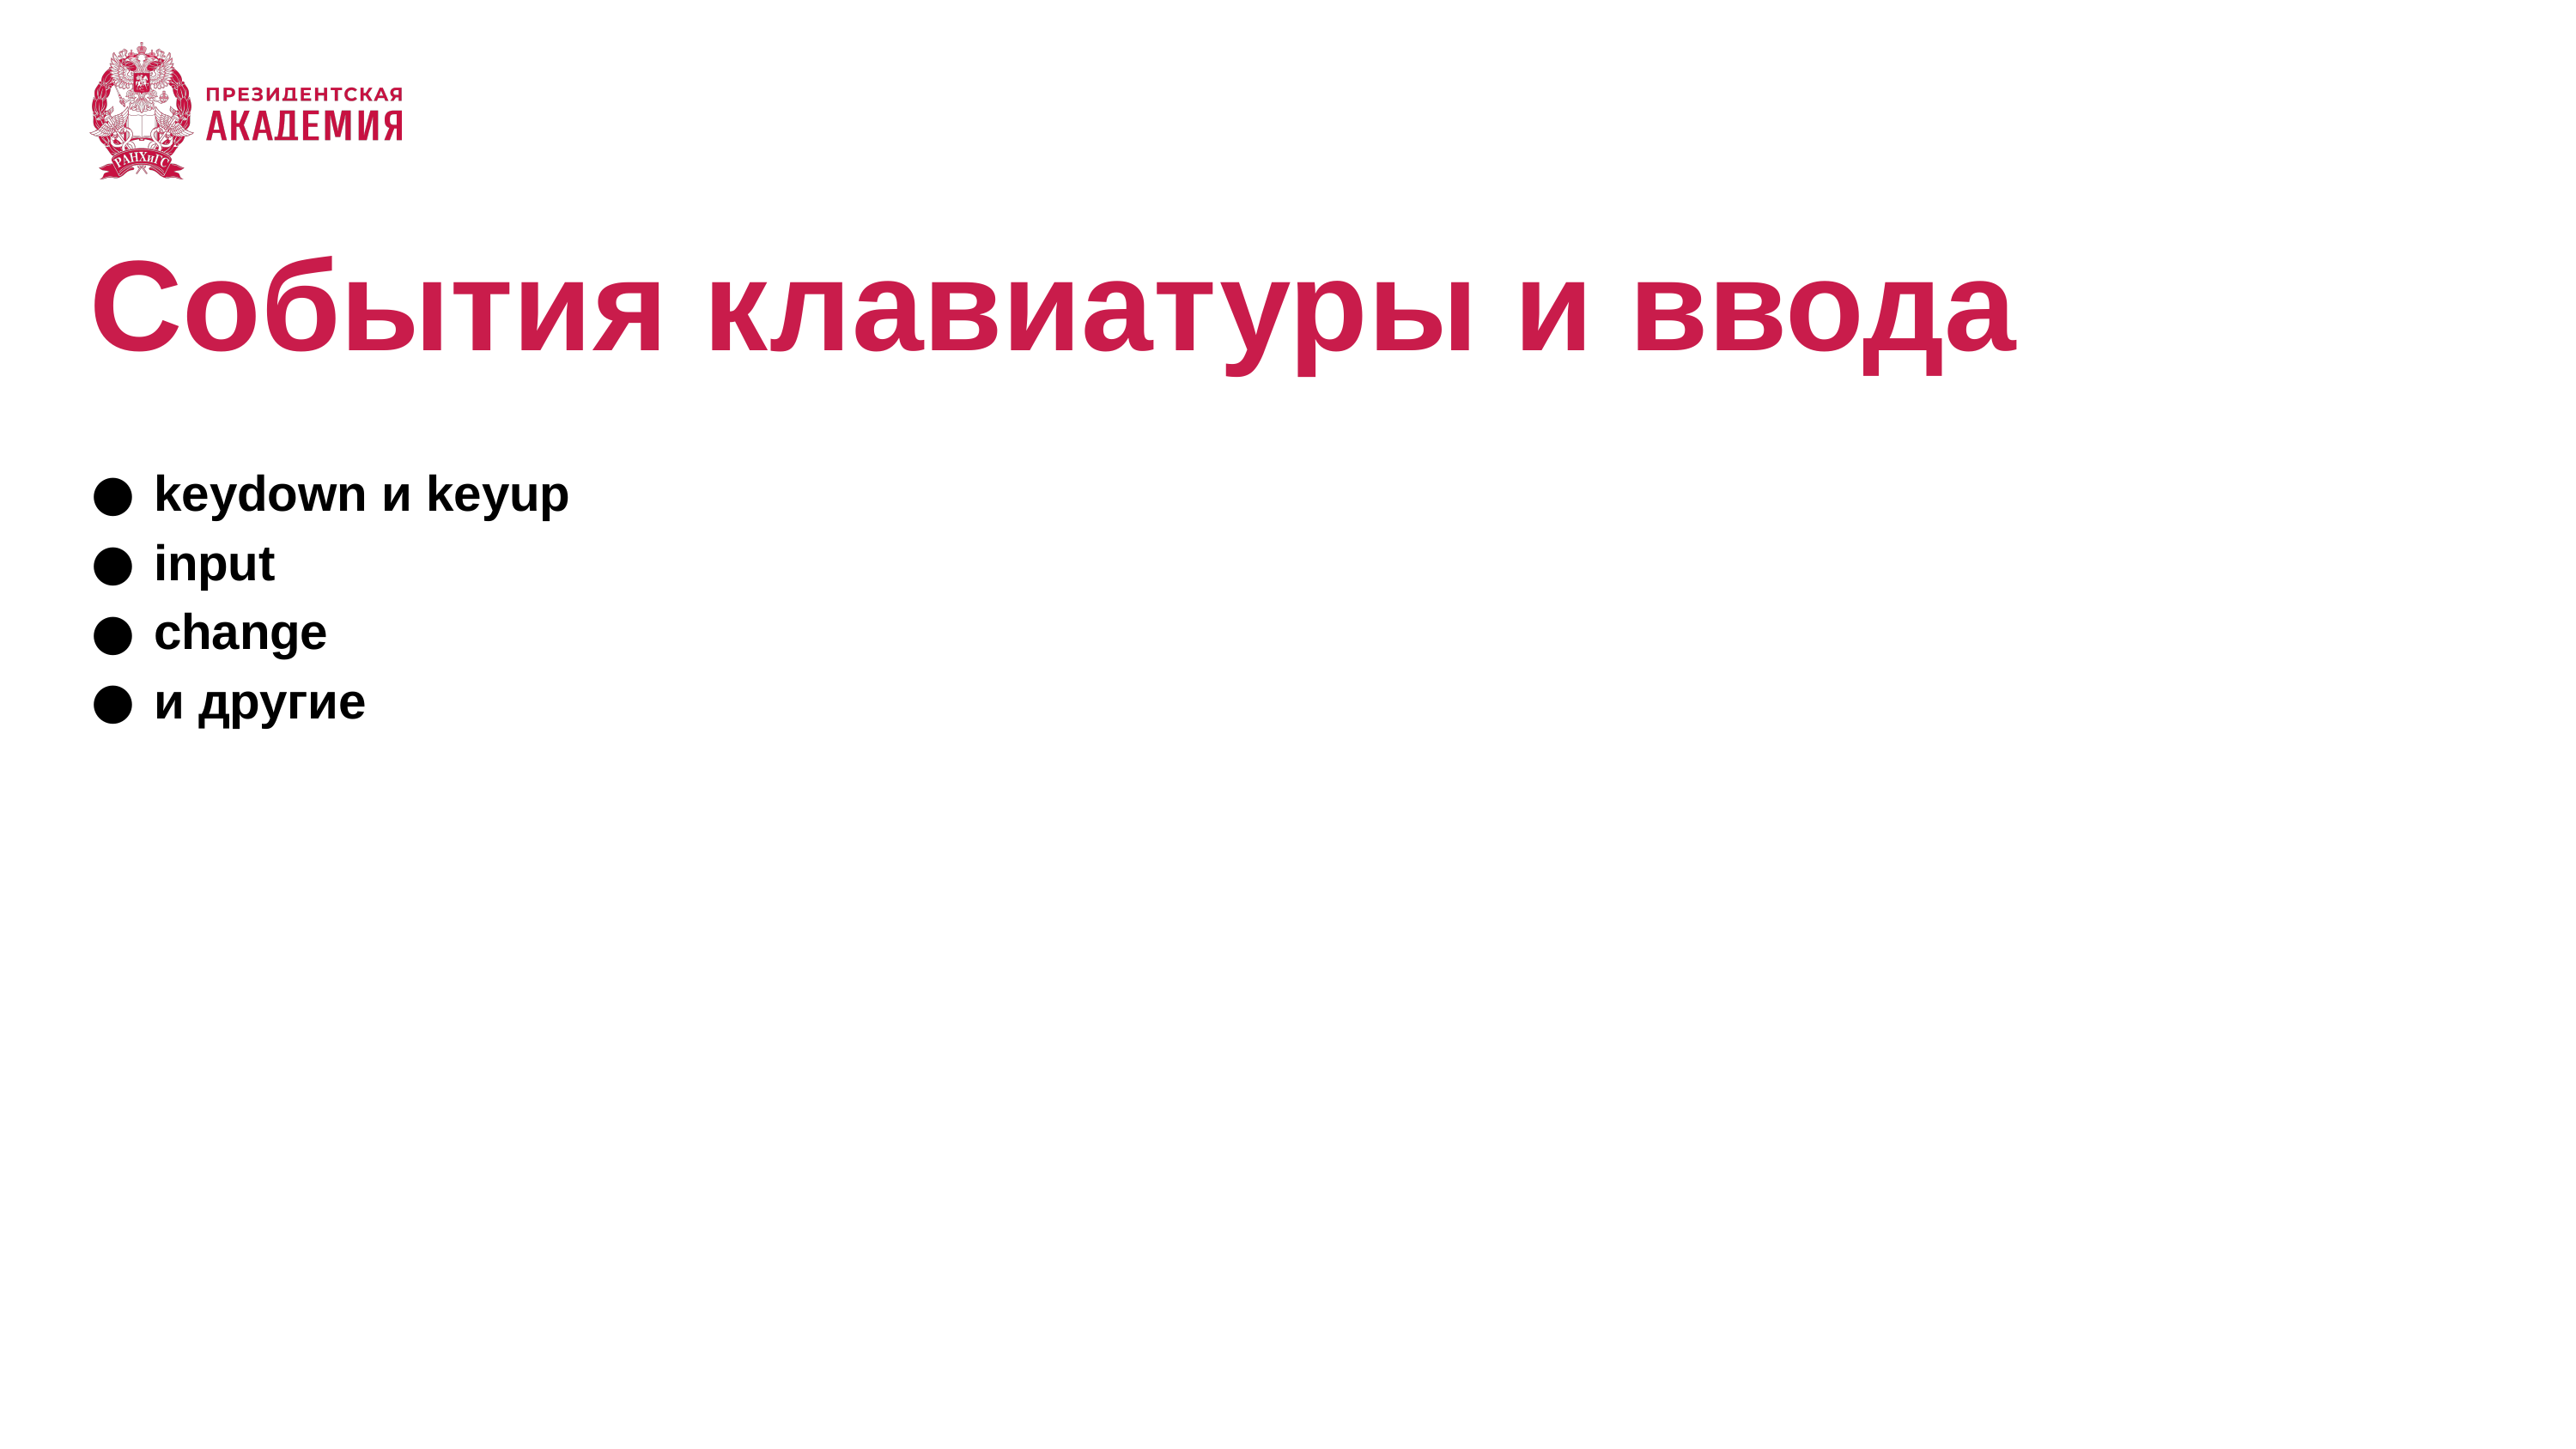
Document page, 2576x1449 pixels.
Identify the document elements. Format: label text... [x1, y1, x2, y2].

title События клавиатуры и ввода [88, 220, 2152, 464]
text_box keydown и keyup input change и другие [89, 451, 574, 729]
picture [89, 42, 402, 179]
